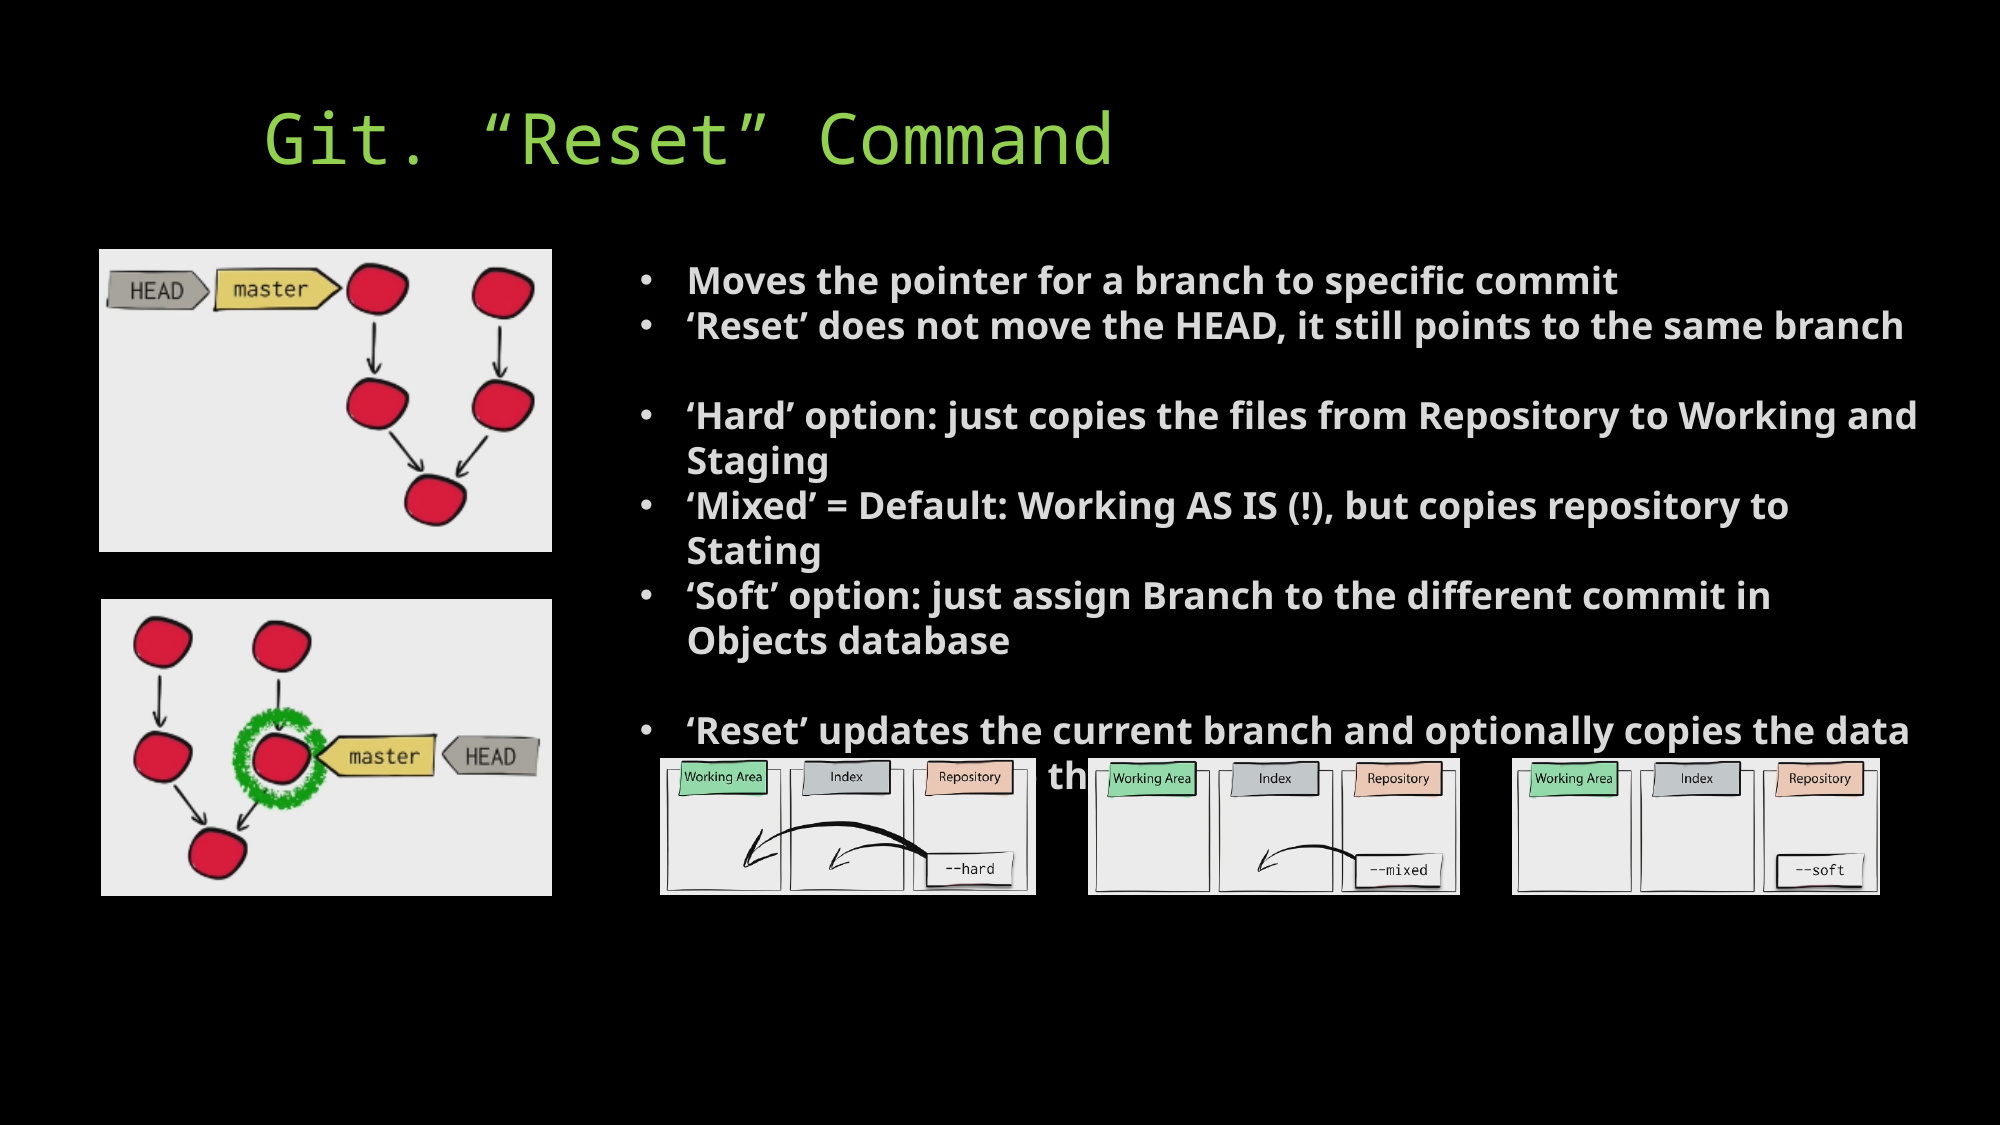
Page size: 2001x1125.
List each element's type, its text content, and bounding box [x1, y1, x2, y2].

picture [101, 599, 552, 896]
picture [99, 249, 552, 552]
title Git. “Reset” Command [249, 75, 1750, 188]
text_box Moves the pointer for a branch to specific commit ‘Reset’ does not move the HEAD, it still points to the same branch ‘Hard’ option: just copies the files from Repository to Working and Staging ‘Mixed’ = Default: Working AS IS (!), but copies repository to Stating ‘Soft’ option: just assign Branch to the different commit in Objects database ‘Reset’ updates the current branch and optionally copies the data from Repository to the Areas [624, 249, 1938, 850]
picture [660, 758, 1036, 895]
picture [1088, 758, 1460, 895]
picture [1512, 758, 1880, 895]
